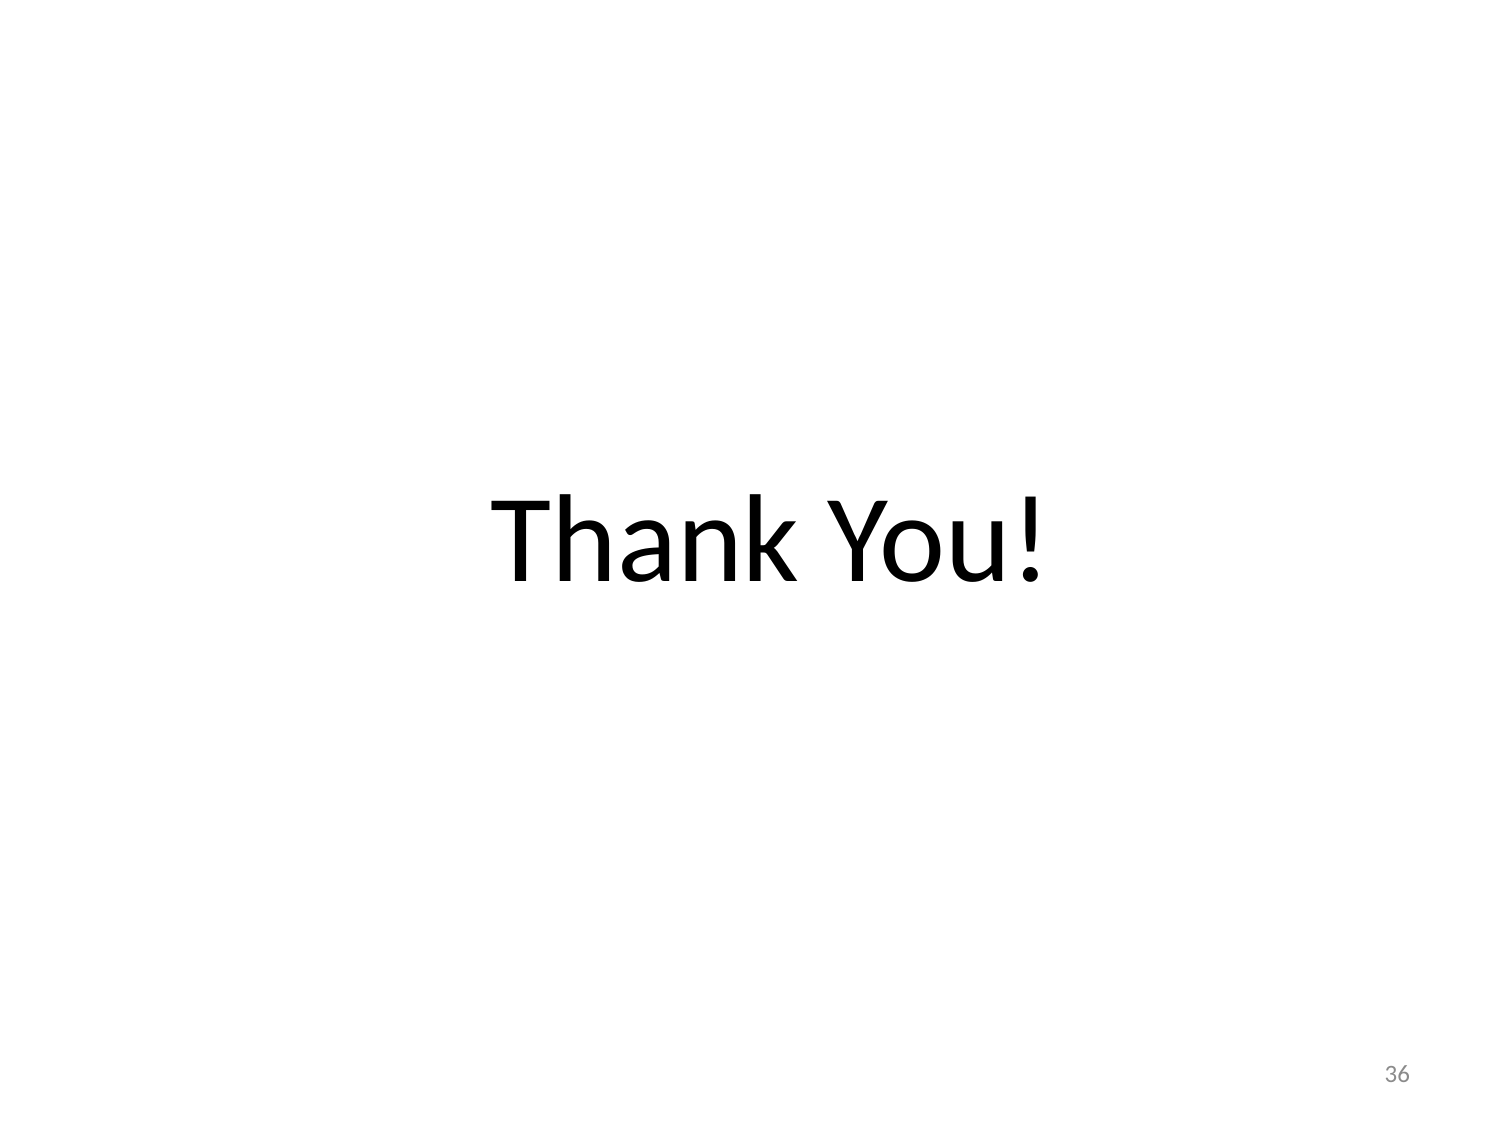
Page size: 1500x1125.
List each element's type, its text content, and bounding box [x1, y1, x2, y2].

slide_number 36 [1074, 1042, 1425, 1103]
title Thank You! [76, 461, 1467, 602]
